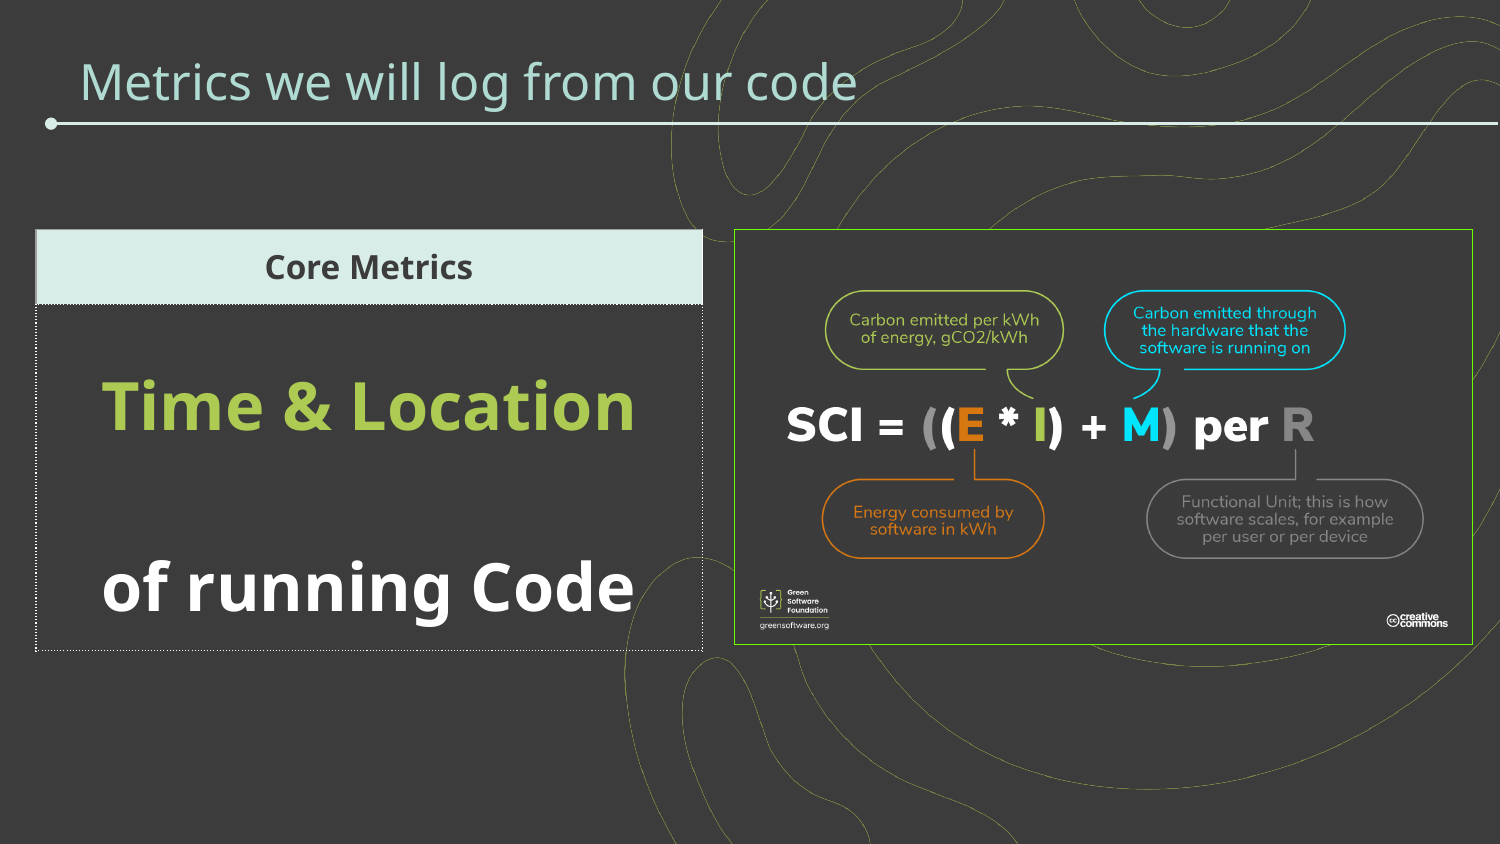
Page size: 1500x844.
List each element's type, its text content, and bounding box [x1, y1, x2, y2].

title Metrics we will log from our code [64, 29, 1405, 122]
picture [591, 0, 1500, 844]
table_header Core Metrics [37, 230, 702, 304]
table_cell Time & Location of running Code [36, 304, 702, 650]
